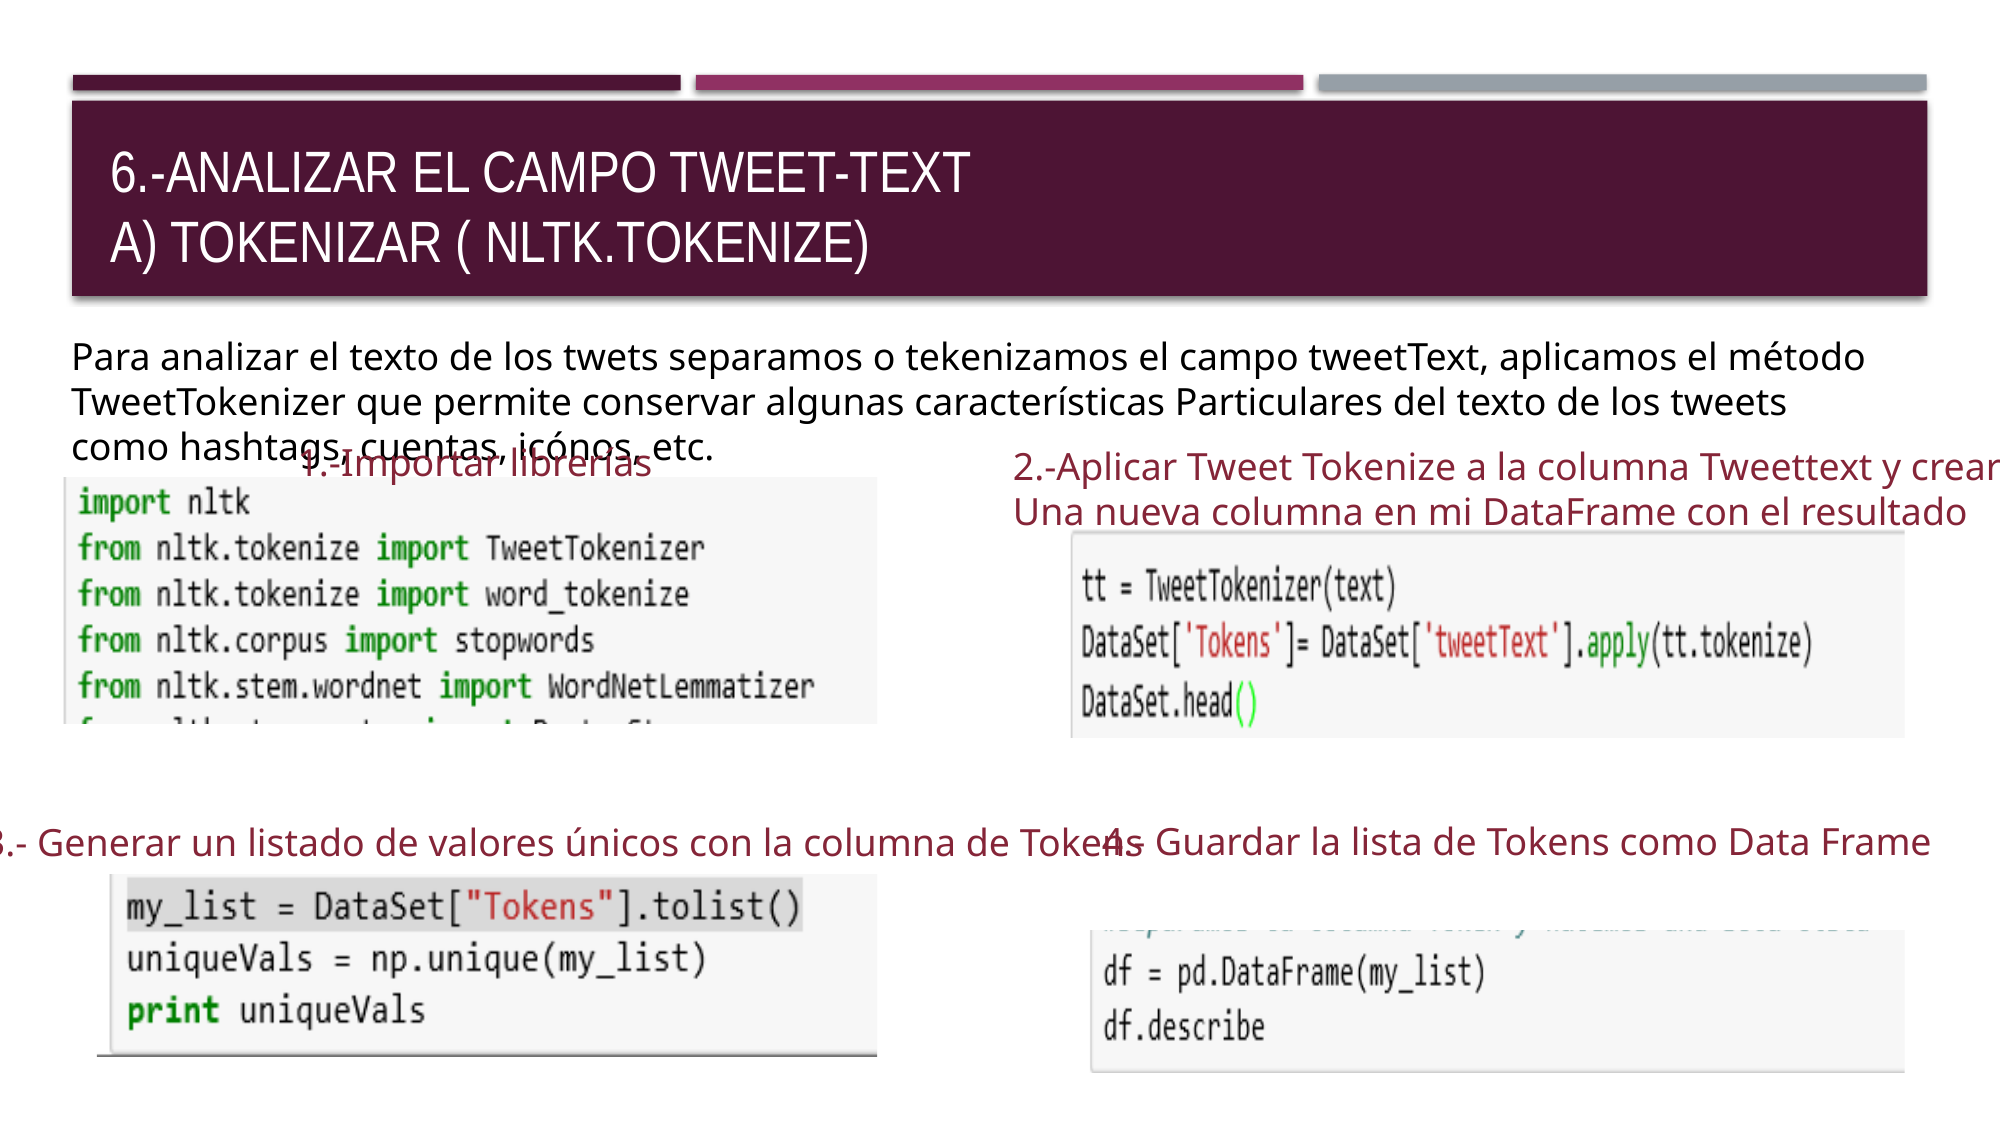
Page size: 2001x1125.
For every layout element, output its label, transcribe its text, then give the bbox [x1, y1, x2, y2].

picture [1058, 524, 1906, 738]
picture [1086, 929, 1906, 1073]
title 6.-Analizar el campo Tweet-text A) tokenizar ( nltk.tokenize) [95, 115, 1905, 282]
text_box 2.-Aplicar Tweet Tokenize a la columna Tweettext y crear Una nueva columna en mi DataFrame con el resultado [998, 435, 2000, 540]
text_box 3.- Generar un listado de valores únicos con la columna de Tokens [0, 811, 1160, 871]
text_box 1.-Importar librerías [282, 431, 668, 475]
text_box 4.- Guardar la lista de Tokens como Data Frame [1087, 810, 1956, 870]
picture [96, 874, 878, 1057]
picture [55, 476, 878, 724]
text_box Para analizar el texto de los twets separamos o tekenizamos el campo tweetText, aplicamos el método TweetTokenizer que permite conservar algunas características Particulares del texto de los tweets como hashtags, cuentas, icónos, etc. [56, 325, 1905, 521]
